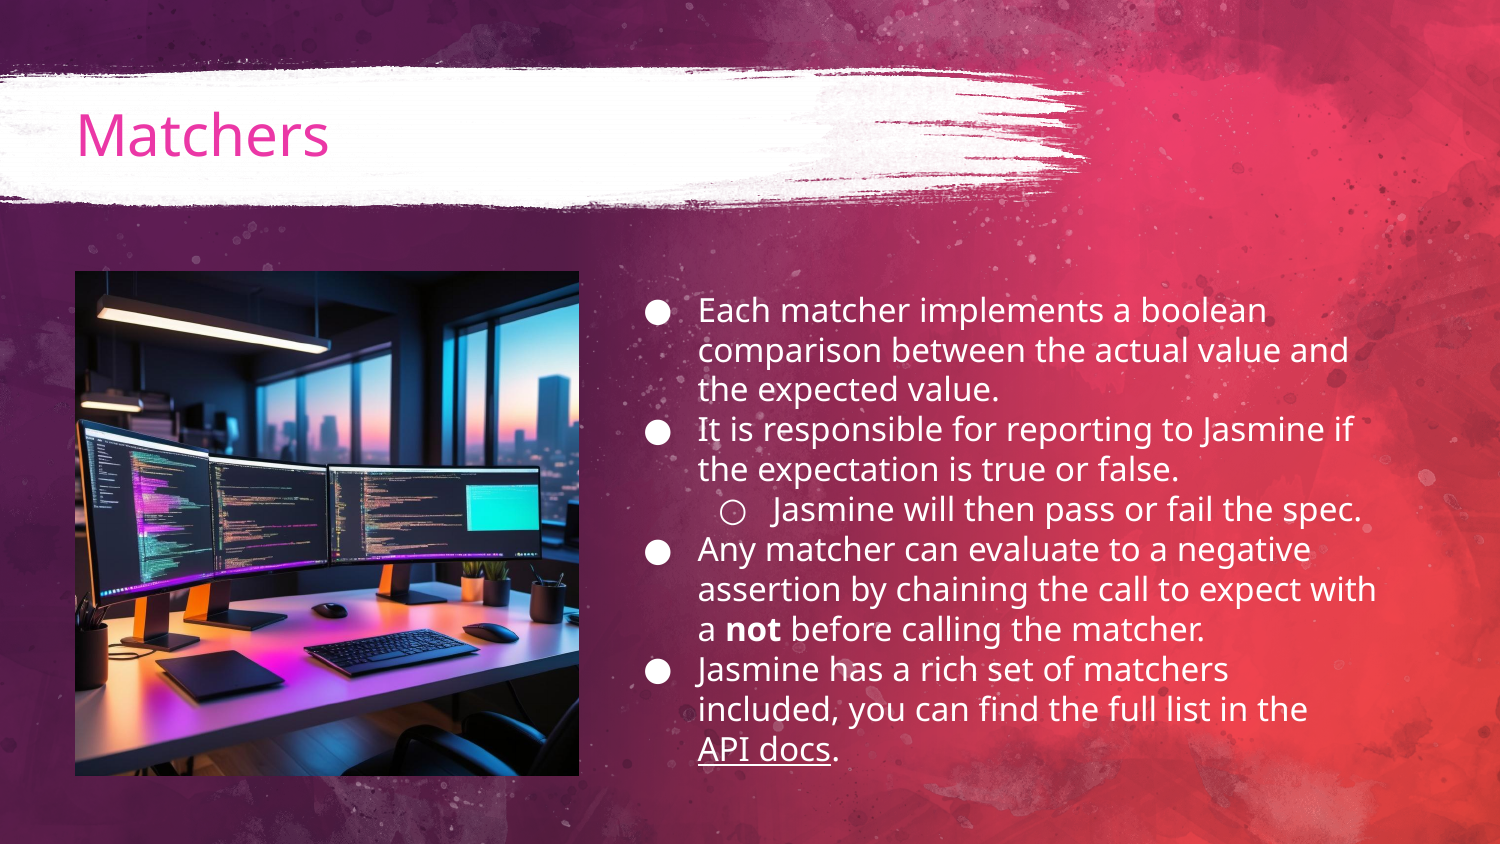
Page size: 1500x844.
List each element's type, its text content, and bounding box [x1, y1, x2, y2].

picture [74, 271, 579, 776]
text_box Each matcher implements a boolean comparison between the actual value and the expected value. It is responsible for reporting to Jasmine if the expectation is true or false. Jasmine will then pass or fail the spec. Any matcher can evaluate to a negative assertion by chaining the call to expect with a not before calling the matcher. Jasmine has a rich set of matchers included, you can find the full list in the API docs. [607, 273, 1395, 778]
picture [0, 58, 1092, 219]
title Matchers [75, 76, 1038, 200]
